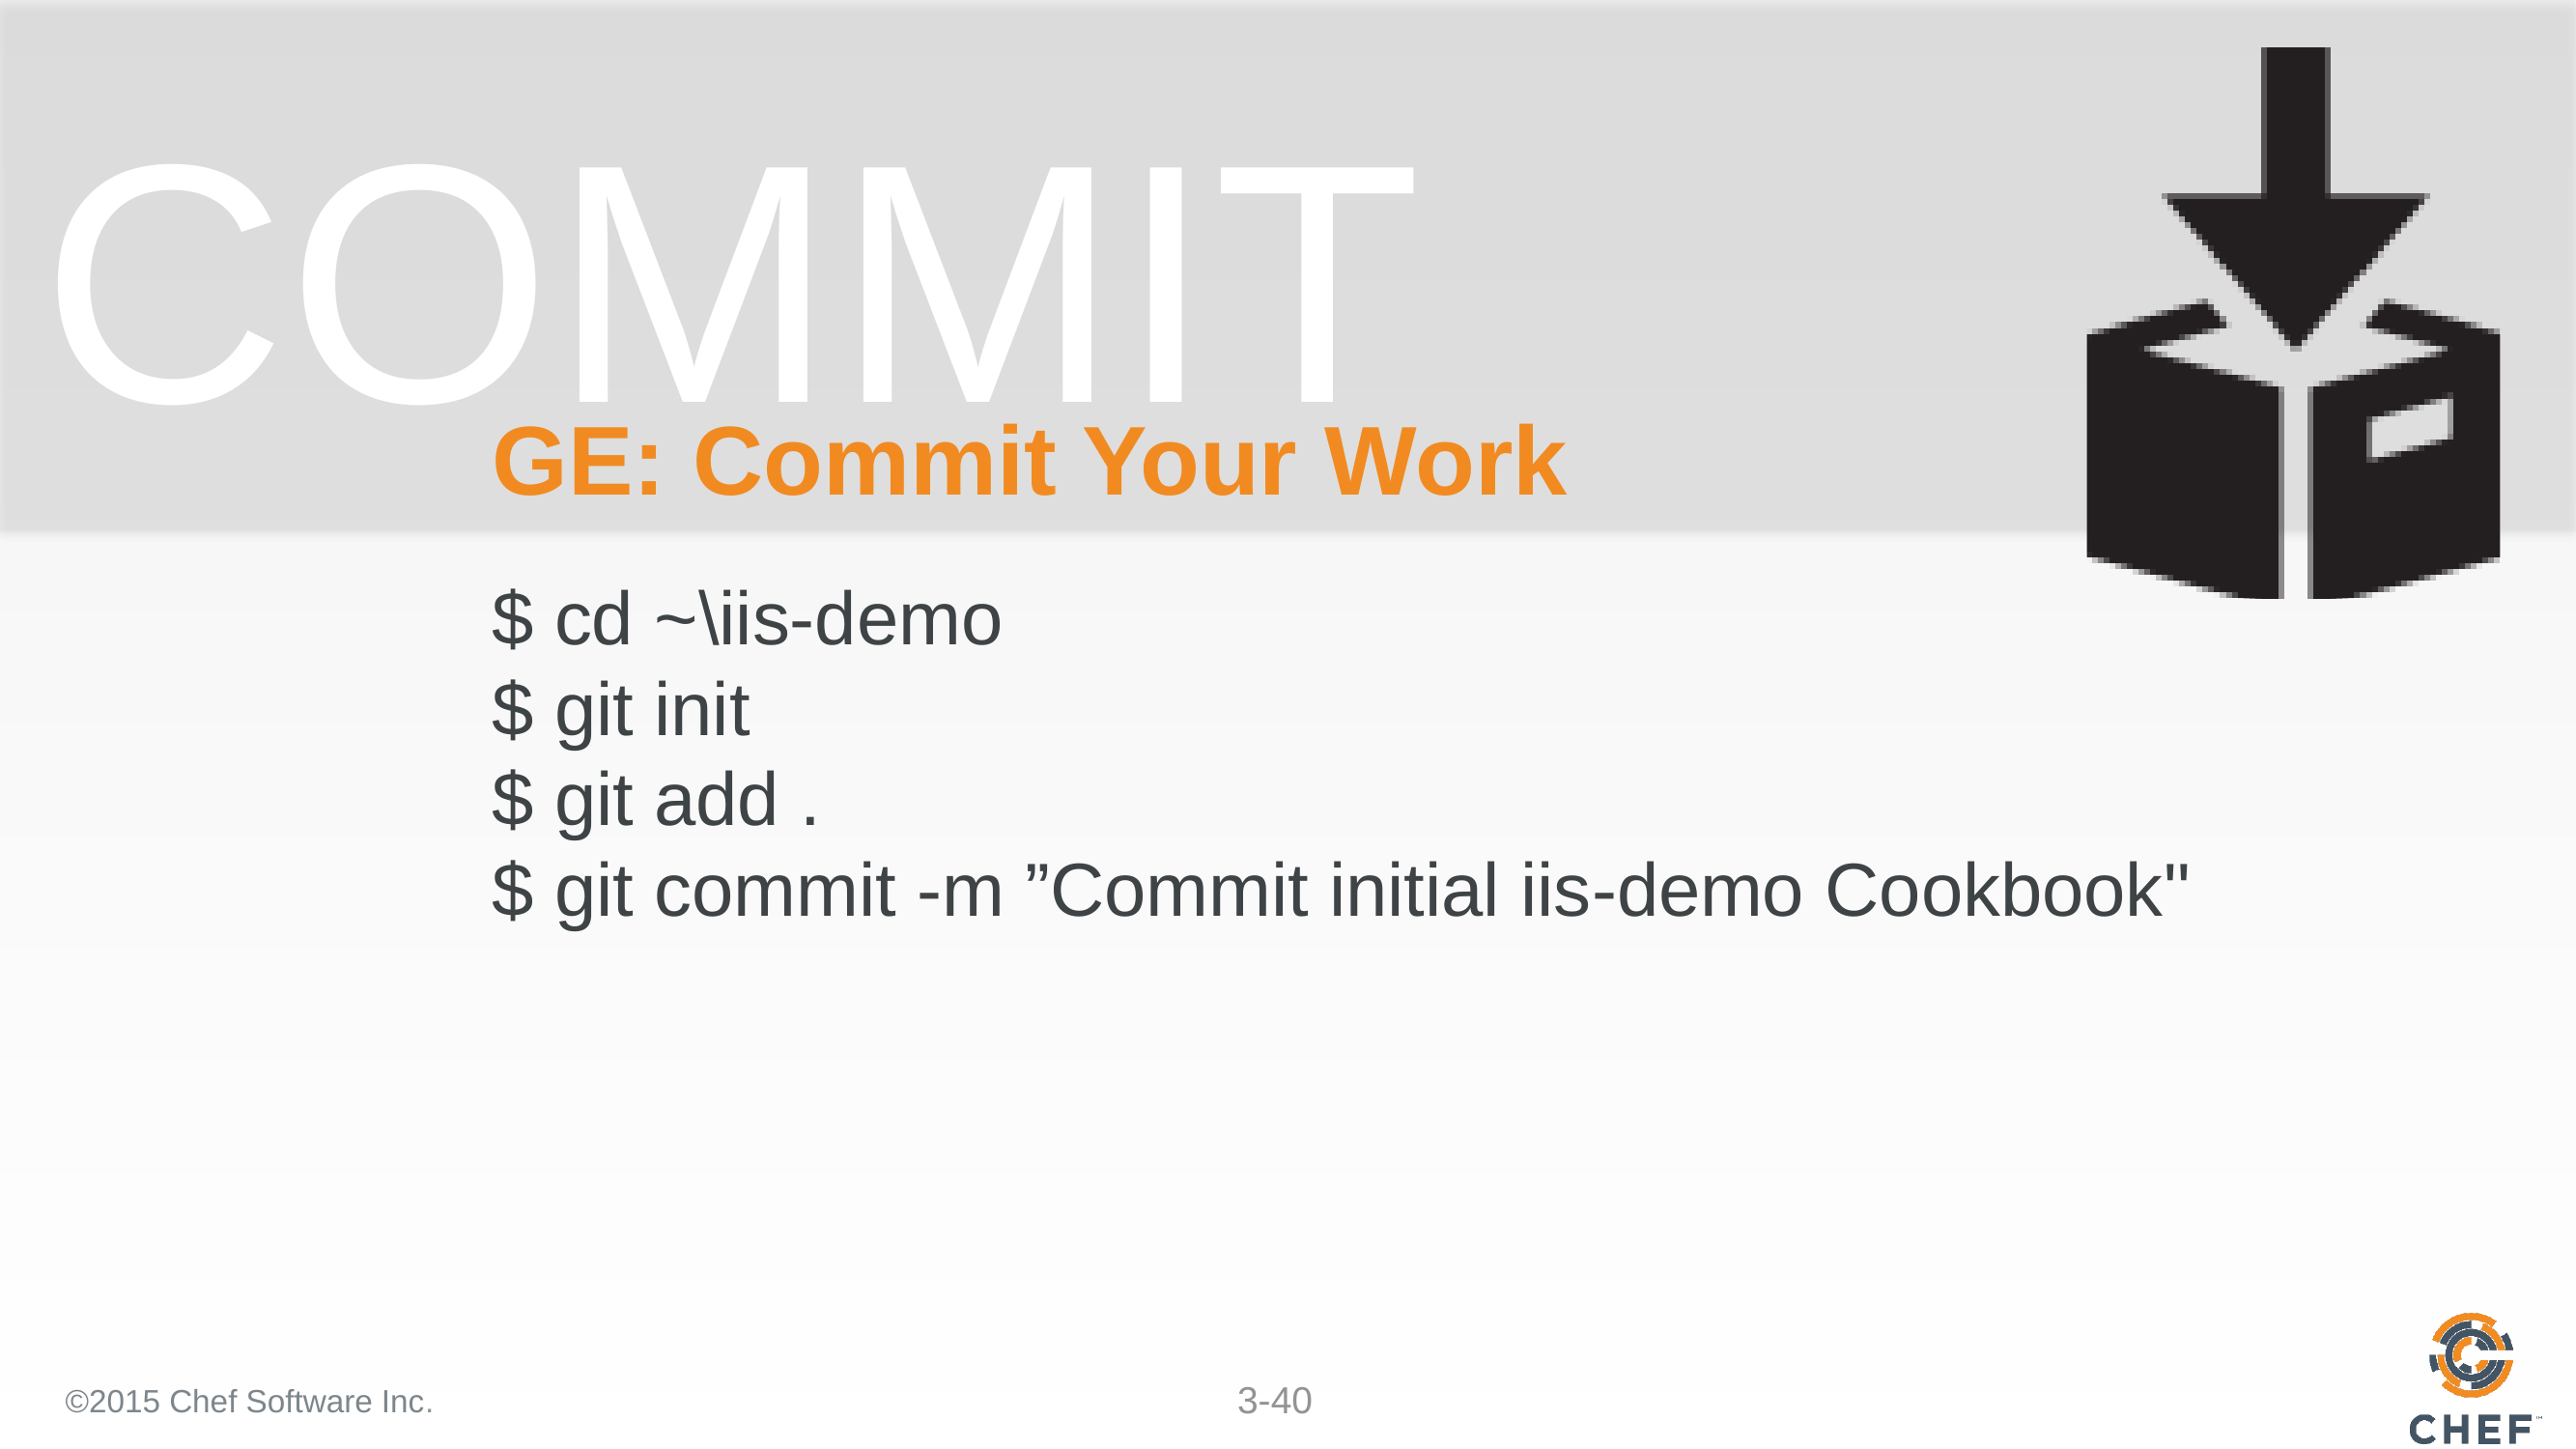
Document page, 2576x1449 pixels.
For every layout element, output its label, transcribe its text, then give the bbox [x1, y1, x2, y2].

title GE: Commit Your Work [477, 395, 2217, 531]
subtitle $ cd ~\iis-demo $ git init $ git add . $ git commit -m ”Commit initial iis-demo Cookbook" [477, 555, 2217, 1087]
footer ©2015 Chef Software Inc. [50, 1359, 951, 1440]
slide_number 3-40 [1221, 1359, 1328, 1437]
picture [2399, 1295, 2550, 1449]
